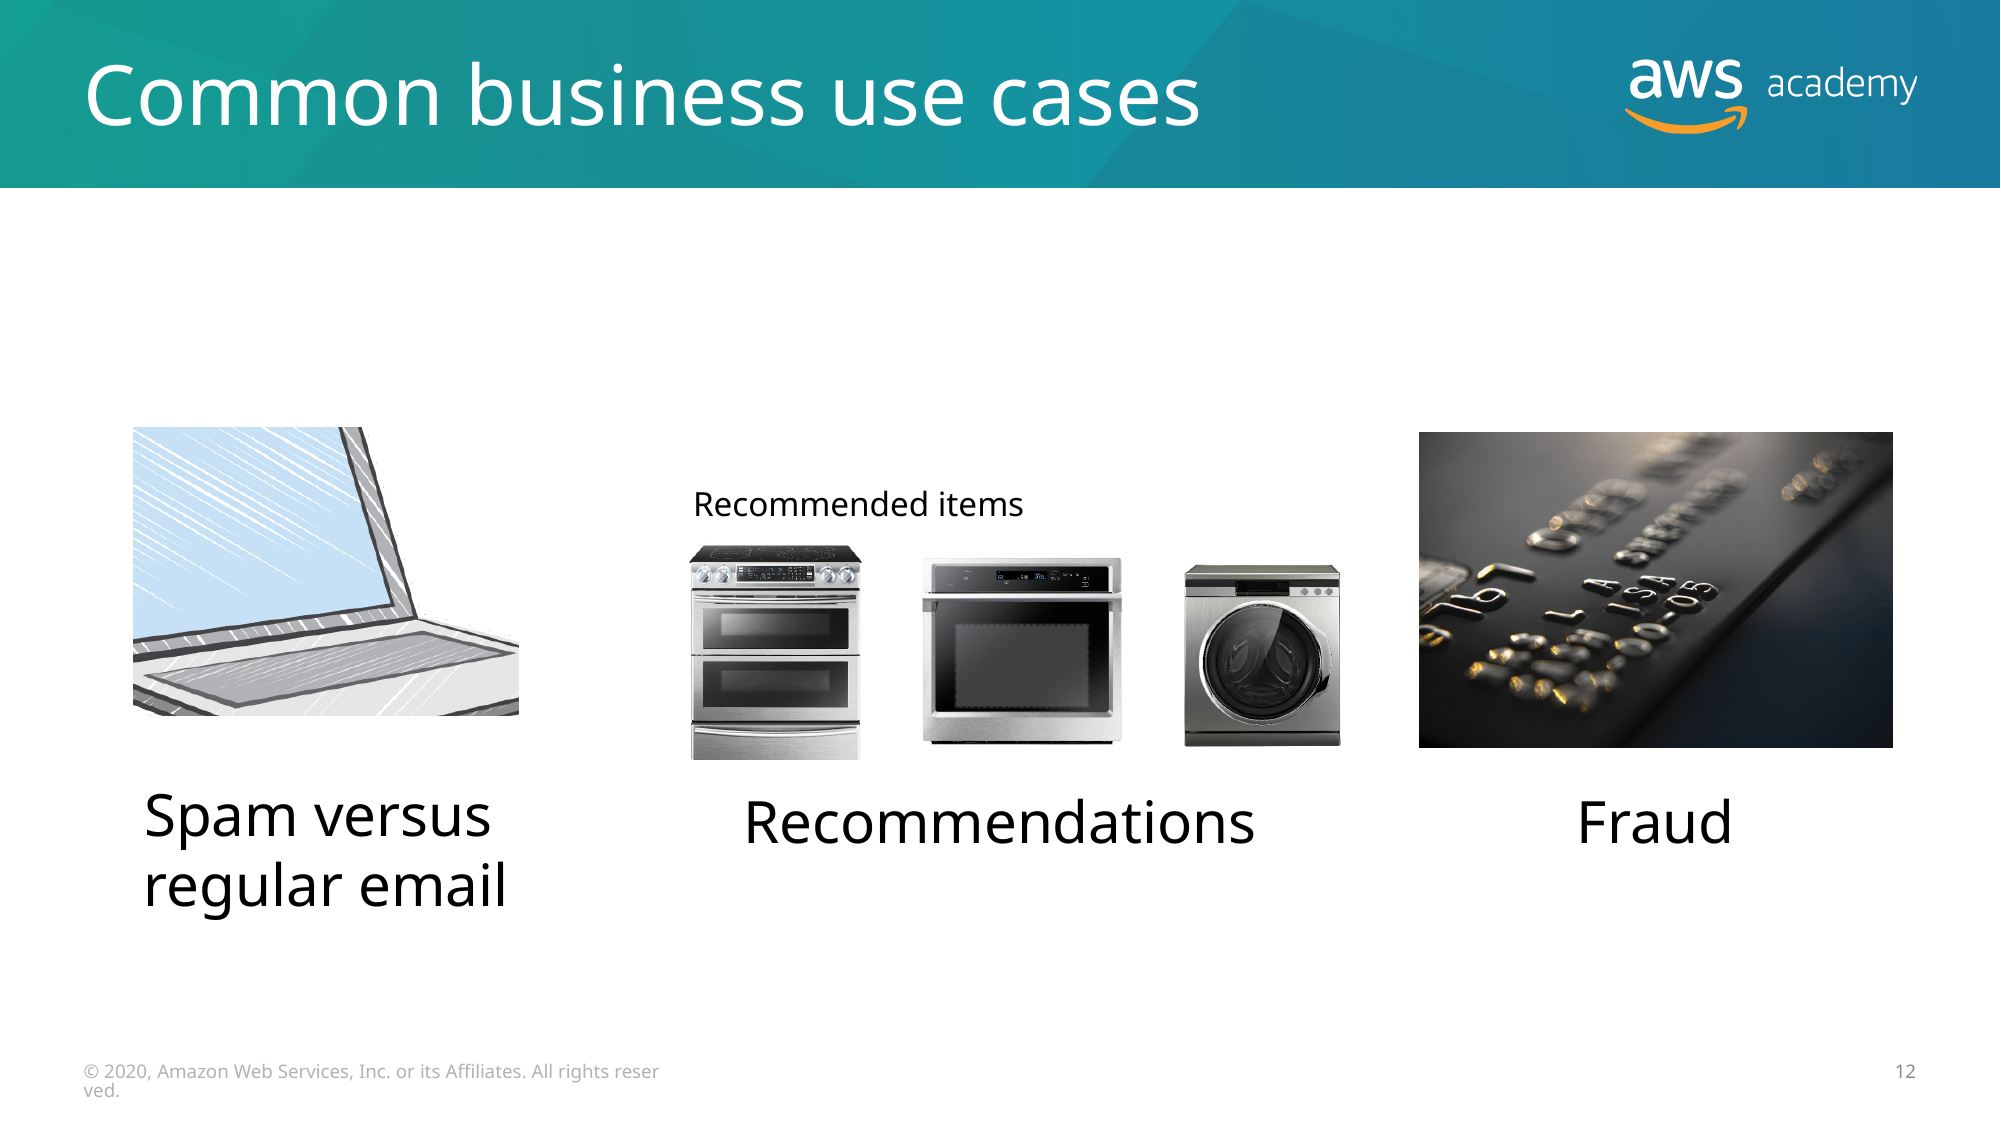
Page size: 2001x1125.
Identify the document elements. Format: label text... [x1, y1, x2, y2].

title Common business use cases [68, 59, 1551, 138]
picture [133, 427, 519, 716]
text_box Spam versus regular email [129, 771, 523, 926]
text_box Recommended items [678, 476, 1040, 531]
picture [0, 0, 2000, 188]
slide_number 12 [1481, 1042, 1932, 1103]
text_box Recommendations [728, 777, 1272, 863]
picture [1419, 432, 1893, 748]
picture [654, 531, 897, 774]
picture [901, 531, 1143, 774]
footer © 2020, Amazon Web Services, Inc. or its Affiliates. All rights reserved. [68, 1042, 682, 1103]
text_box Fraud [1562, 777, 1750, 863]
picture [1147, 534, 1380, 772]
